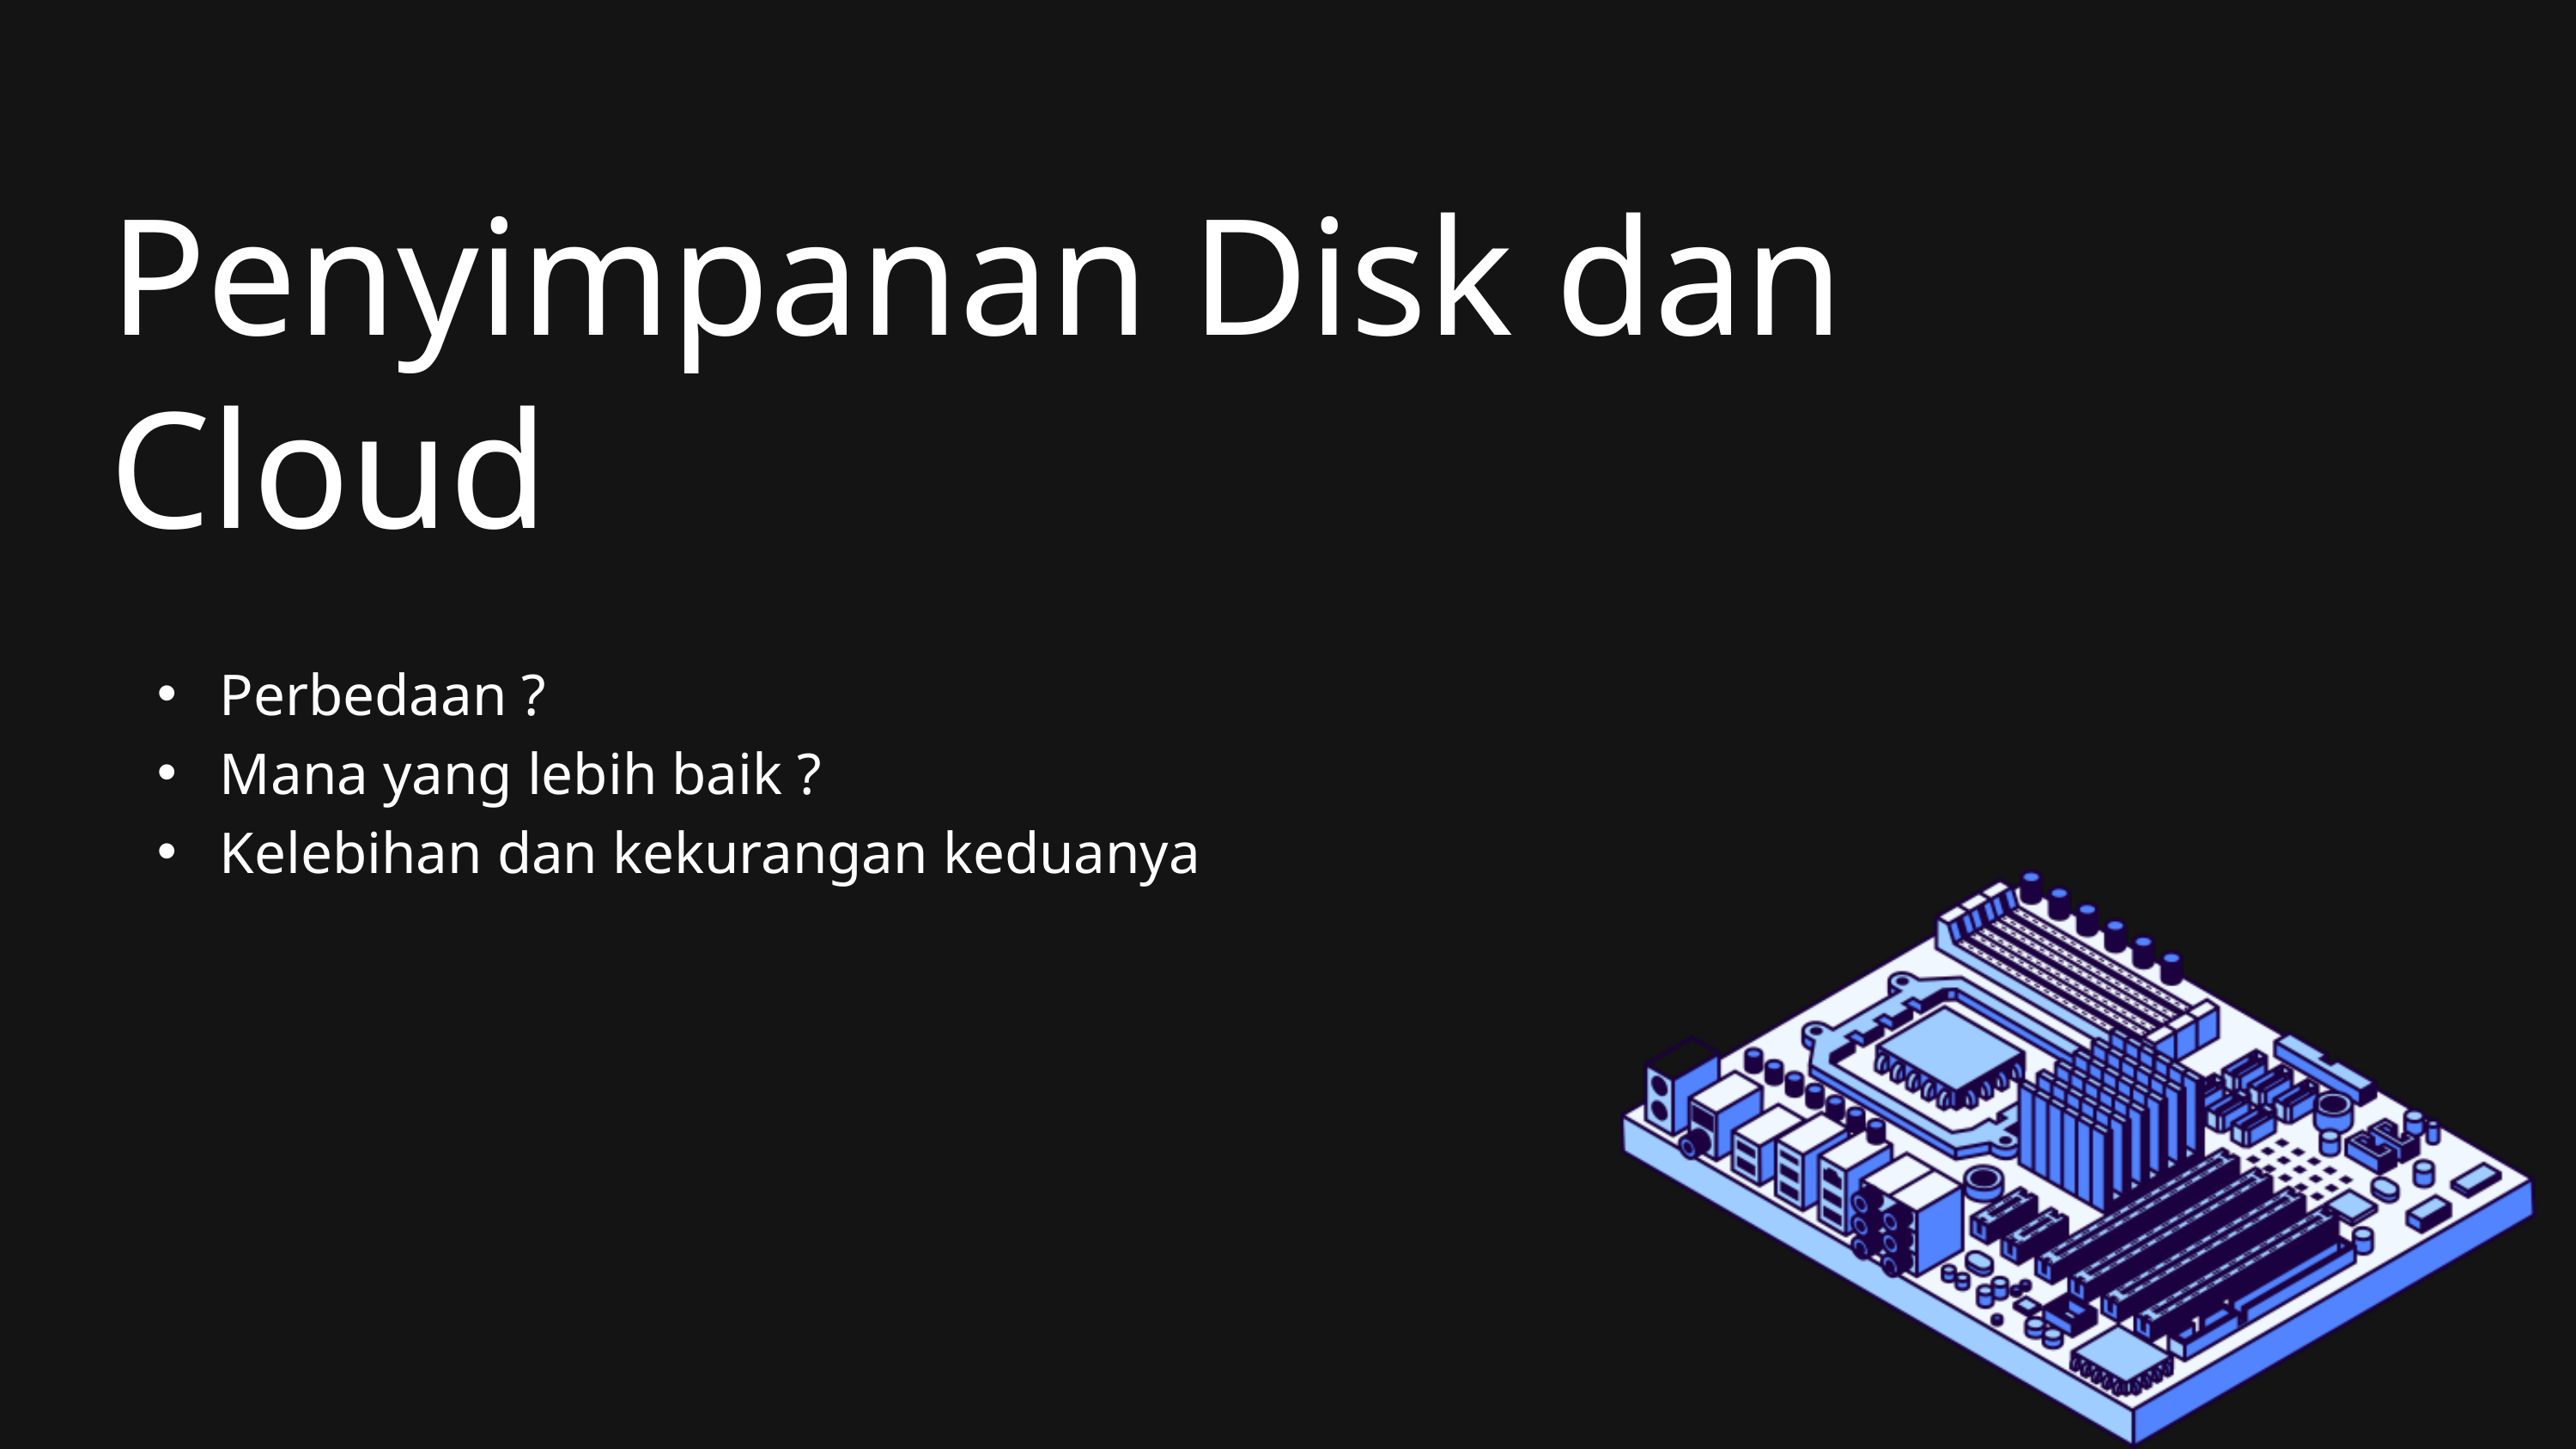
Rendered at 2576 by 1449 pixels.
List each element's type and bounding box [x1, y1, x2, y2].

picture [1620, 869, 2538, 1449]
text_box [108, 173, 2292, 899]
